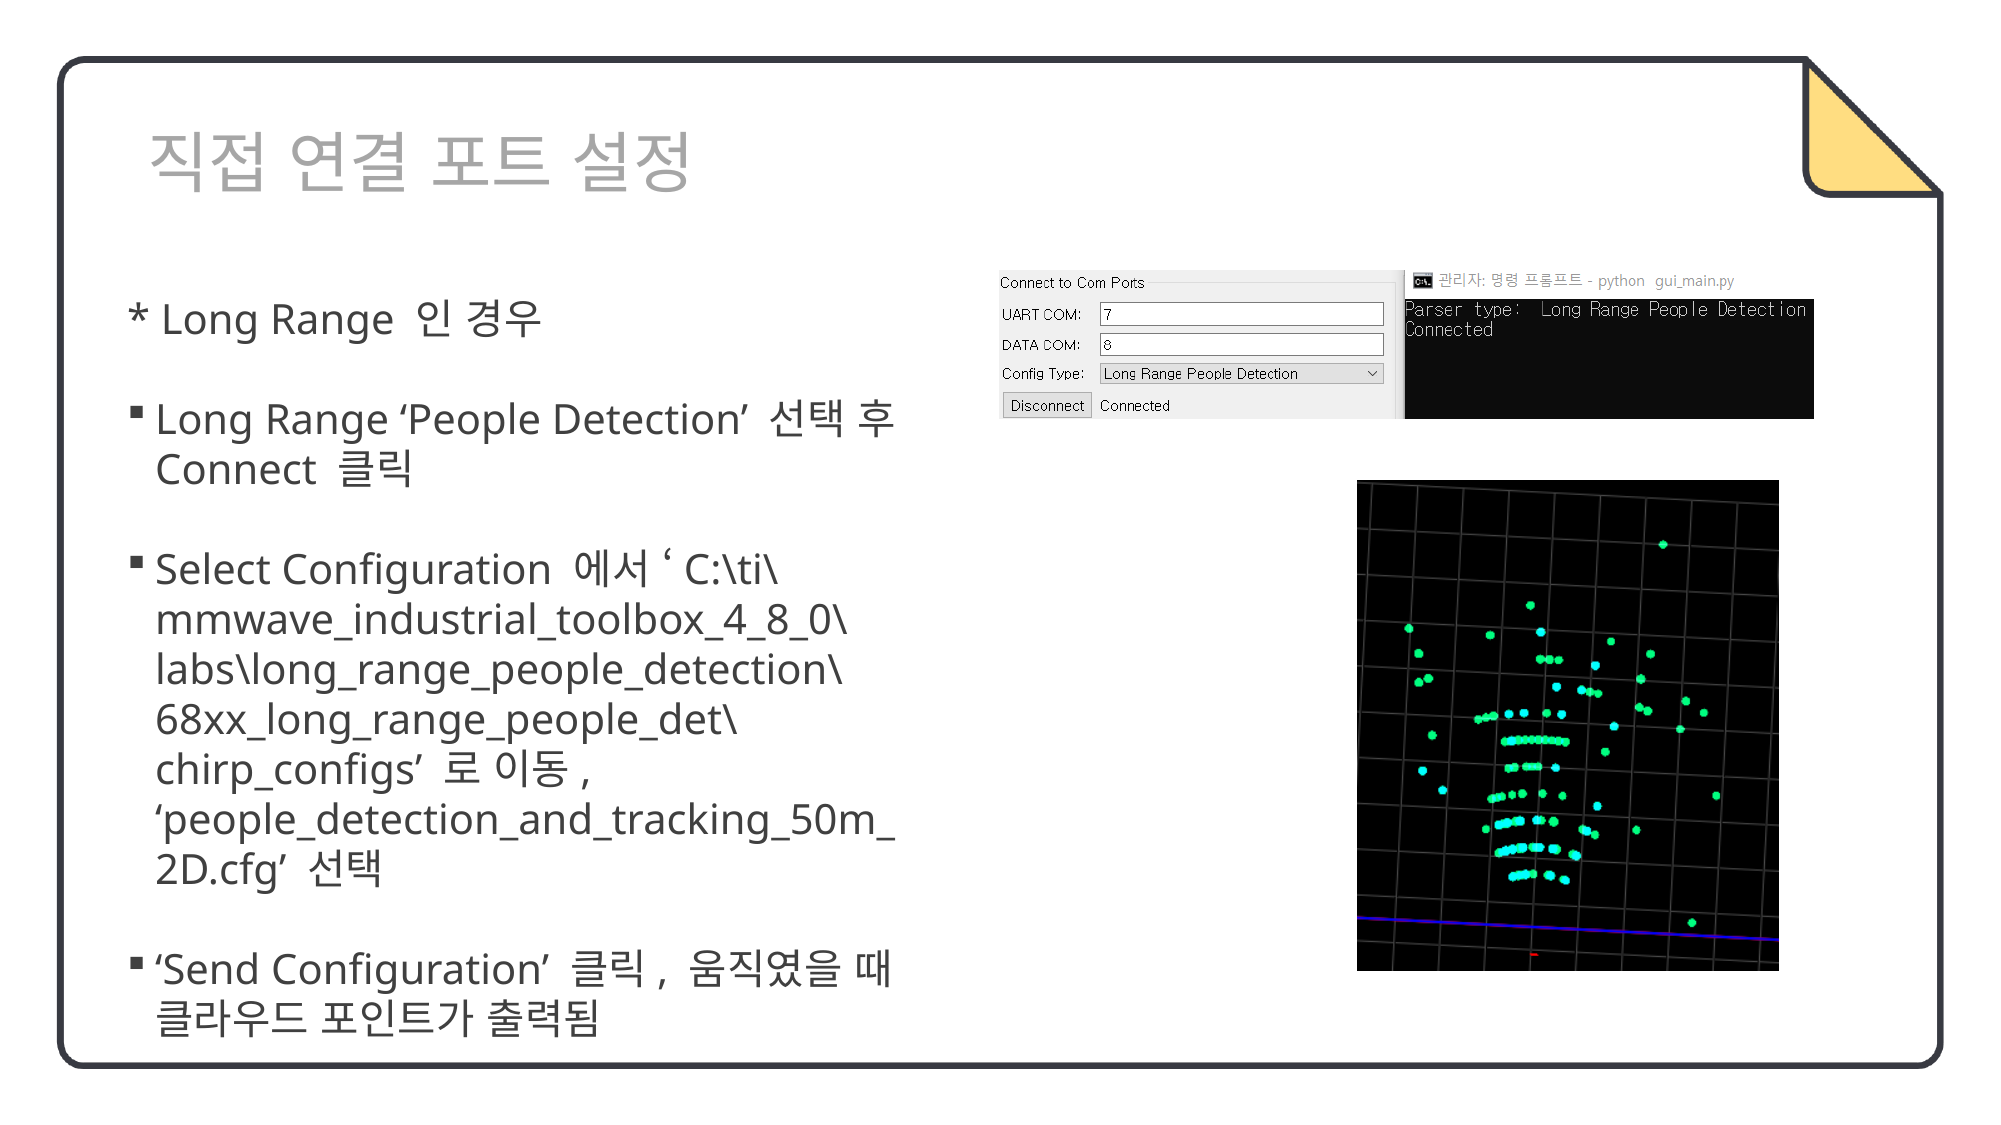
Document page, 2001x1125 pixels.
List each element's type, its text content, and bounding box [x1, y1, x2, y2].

text_box 직접 연결 포트 설정 [132, 113, 1750, 208]
text_box * Long Range 인 경우 Long Range ‘People Detection’ 선택 후 Connect 클릭 Select Configuration 에서 ‘C:\ti\mmwave_industrial_toolbox_4_8_0\labs\long_range_people_detection\68xx_long_range_people_det\chirp_configs’ 로 이동, ‘people_detection_and_tracking_50m_2D.cfg’ 선택 ‘Send Configuration’ 클릭, 움직였을 때 클라우드 포인트가 출력됨 [112, 285, 927, 1051]
picture [56, 56, 1944, 1069]
